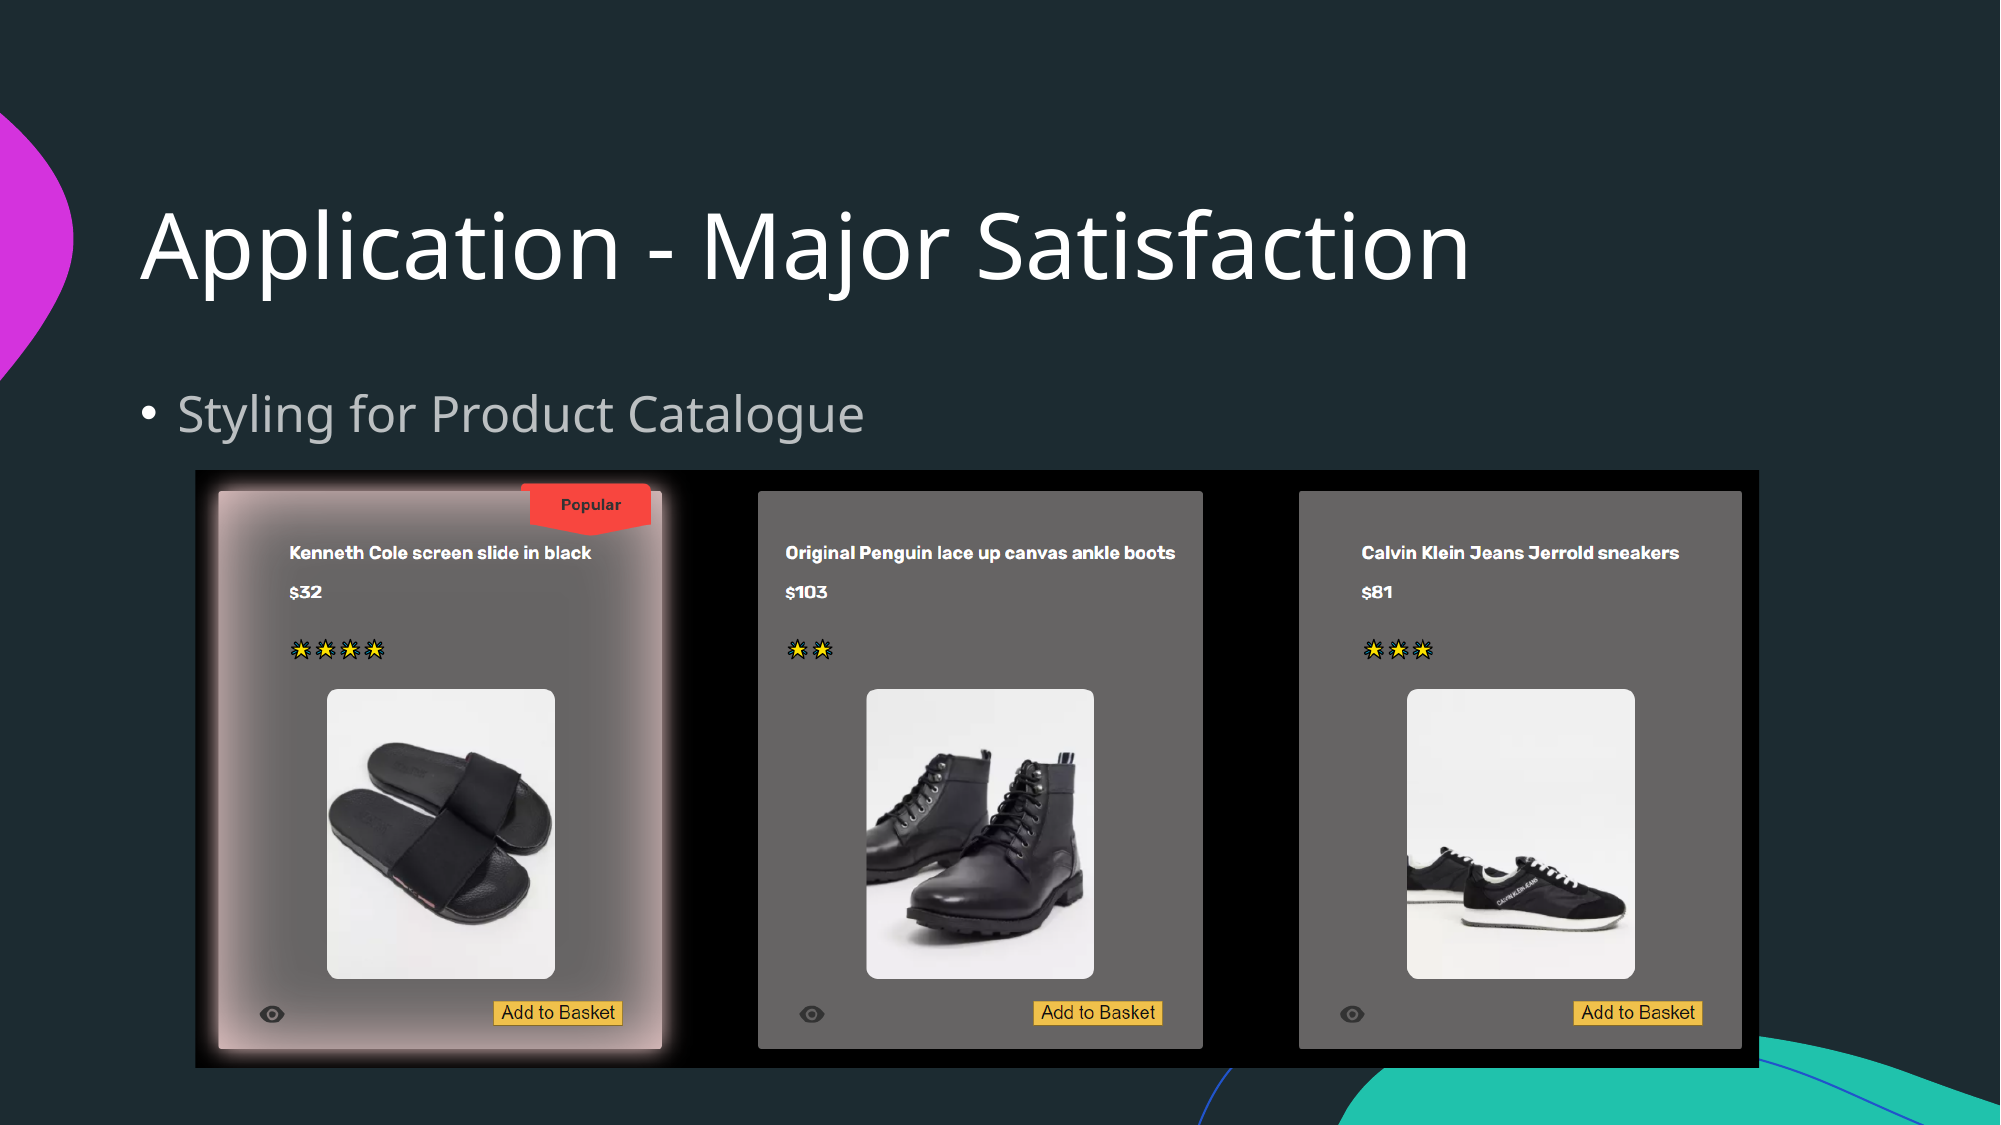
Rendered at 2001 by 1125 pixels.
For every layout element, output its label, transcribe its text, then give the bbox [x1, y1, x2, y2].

list Styling for Product Catalogue [125, 359, 1875, 987]
title Application - Major Satisfaction [125, 125, 1875, 359]
picture [195, 470, 1760, 1068]
